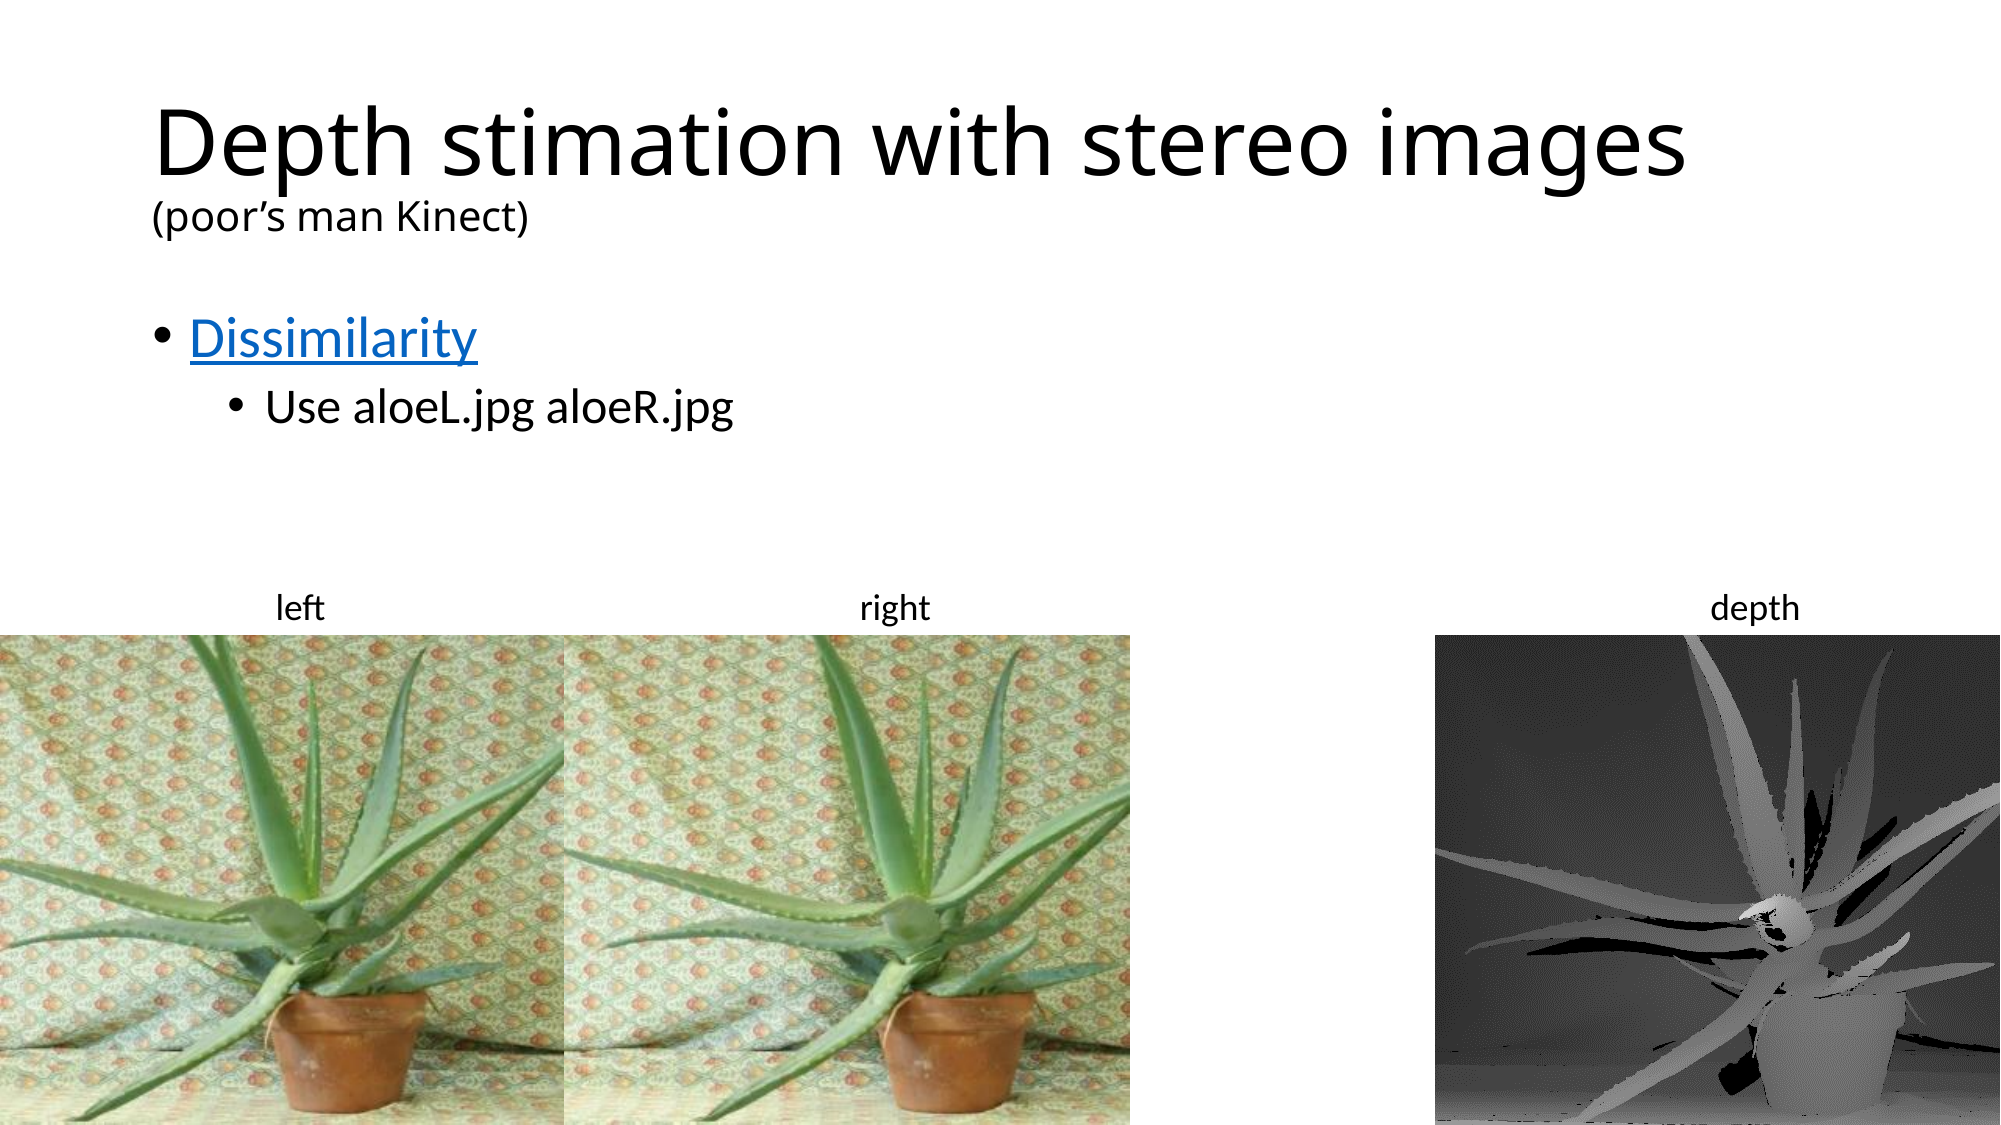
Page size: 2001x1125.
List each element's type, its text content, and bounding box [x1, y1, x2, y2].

text_box right [845, 575, 946, 635]
picture [0, 635, 1130, 1125]
text_box left [260, 575, 341, 635]
list Dissimilarity Use aloeL.jpg aloeR.jpg [137, 299, 1863, 1014]
title Depth stimation with stereo images (poor’s man Kinect) [137, 59, 1863, 278]
text_box depth [1695, 575, 1816, 635]
picture [1435, 635, 2000, 1125]
